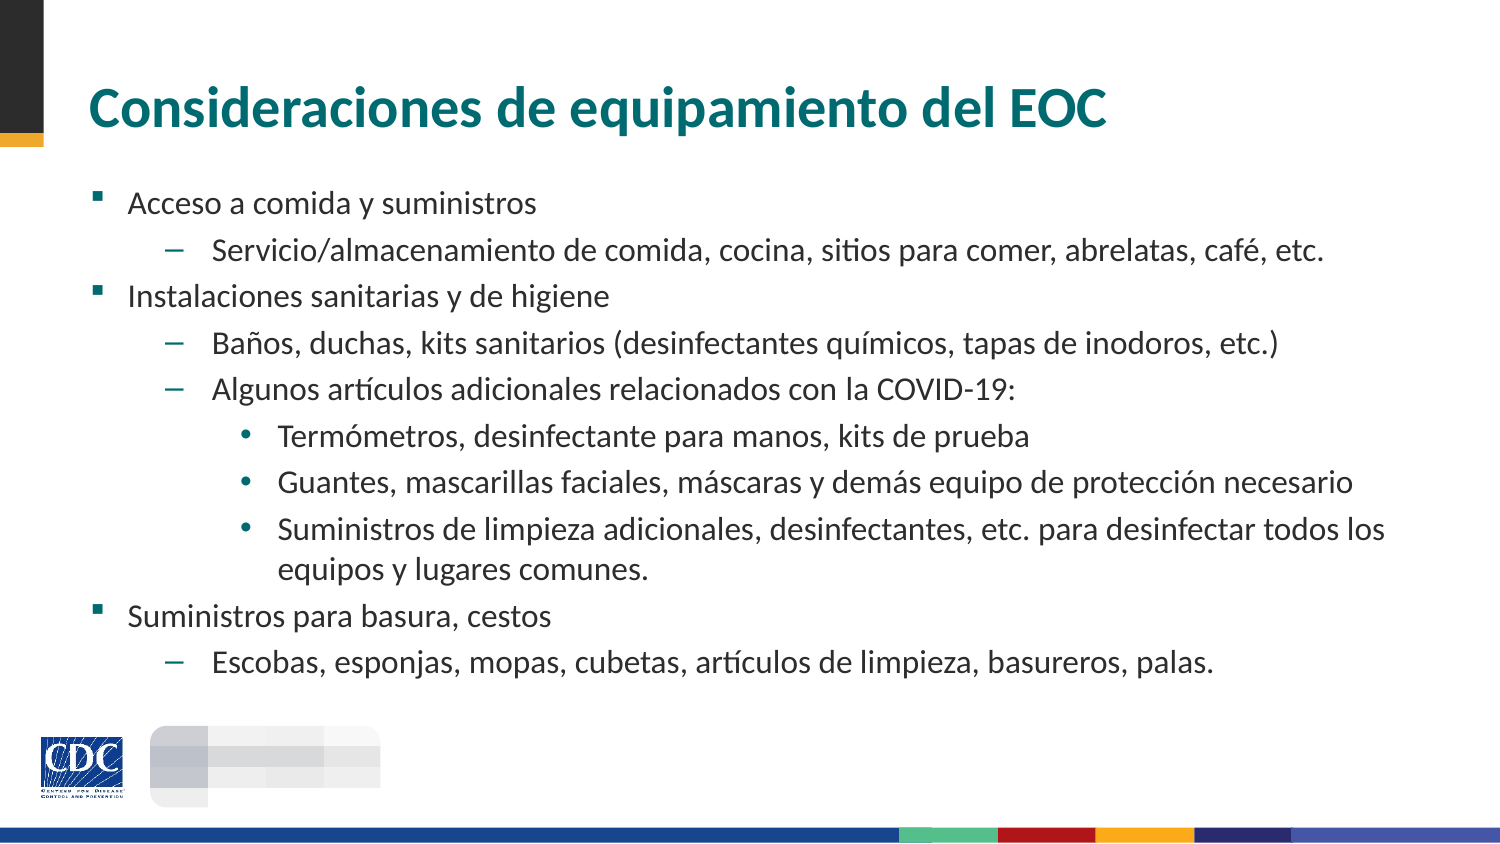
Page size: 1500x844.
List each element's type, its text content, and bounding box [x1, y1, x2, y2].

title Consideraciones de equipamiento del EOC [75, 33, 1425, 147]
list Acceso a comida y suministros Servicio/almacenamiento de comida, cocina, sitios para comer, abrelatas, café, etc. Instalaciones sanitarias y de higiene Baños, duchas, kits sanitarios (desinfectantes químicos, tapas de inodoros, etc.) Algunos artículos adicionales relacionados con la COVID-19: Termómetros, desinfectante para manos, kits de prueba Guantes, mascarillas faciales, máscaras y demás equipo de protección necesario Suministros de limpieza adicionales, desinfectantes, etc. para desinfectar todos los equipos y lugares comunes. Suministros para basura, cestos Escobas, esponjas, mopas, cubetas, artículos de limpieza, basureros, palas. [75, 173, 1414, 828]
picture [41, 737, 75, 798]
